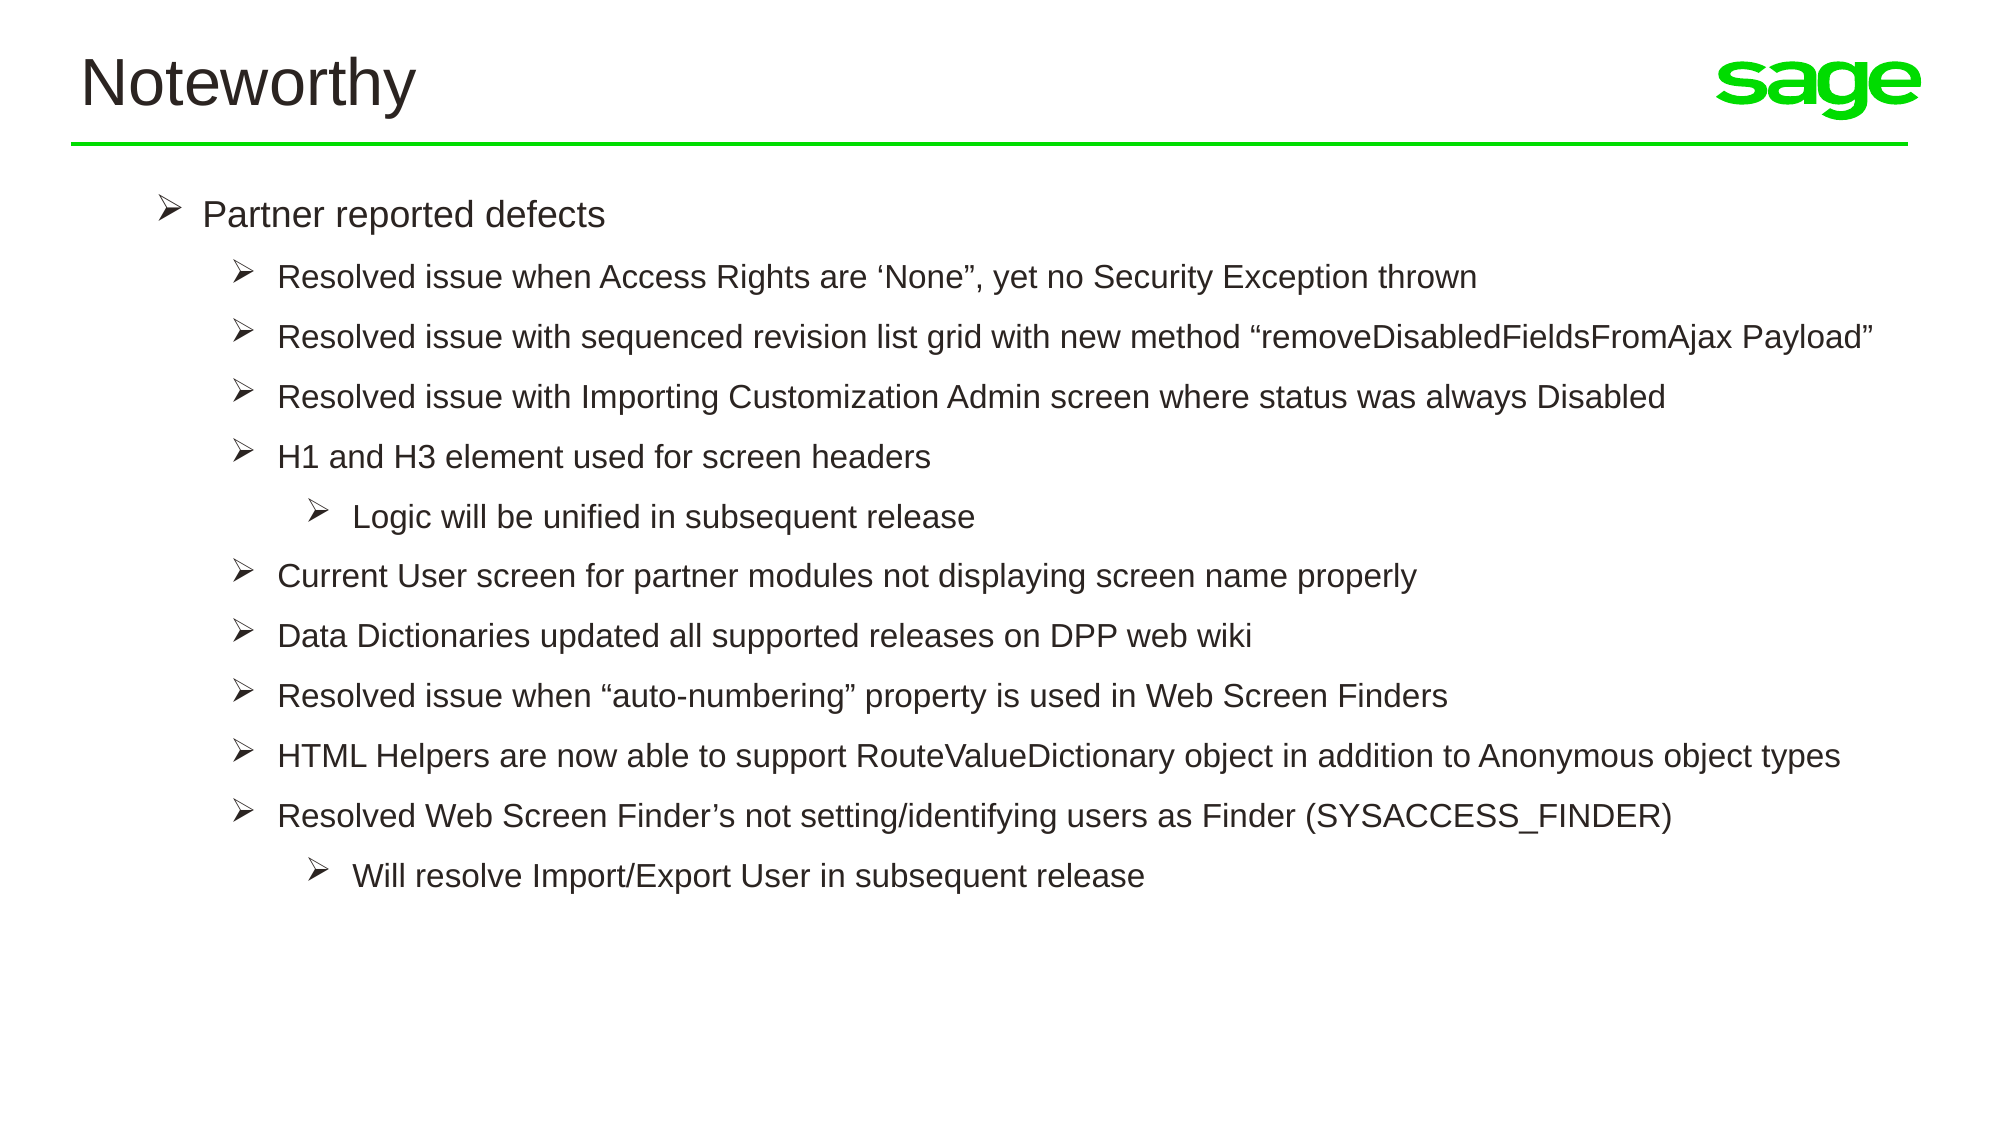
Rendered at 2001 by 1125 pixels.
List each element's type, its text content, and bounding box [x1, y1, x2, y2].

text_box Noteworthy [65, 31, 1309, 126]
text_box Partner reported defects Resolved issue when Access Rights are ‘None”, yet no Security Exception thrown Resolved issue with sequenced revision list grid with new method “removeDisabledFieldsFromAjax Payload” Resolved issue with Importing Customization Admin screen where status was always Disabled H1 and H3 element used for screen headers Logic will be unified in subsequent release Current User screen for partner modules not displaying screen name properly Data Dictionaries updated all supported releases on DPP web wiki Resolved issue when “auto-numbering” property is used in Web Screen Finders HTML Helpers are now able to support RouteValueDictionary object in addition to Anonymous object types Resolved Web Screen Finder’s not setting/identifying users as Finder (SYSACCESS_FINDER) Will resolve Import/Export User in subsequent release [65, 160, 1909, 1125]
